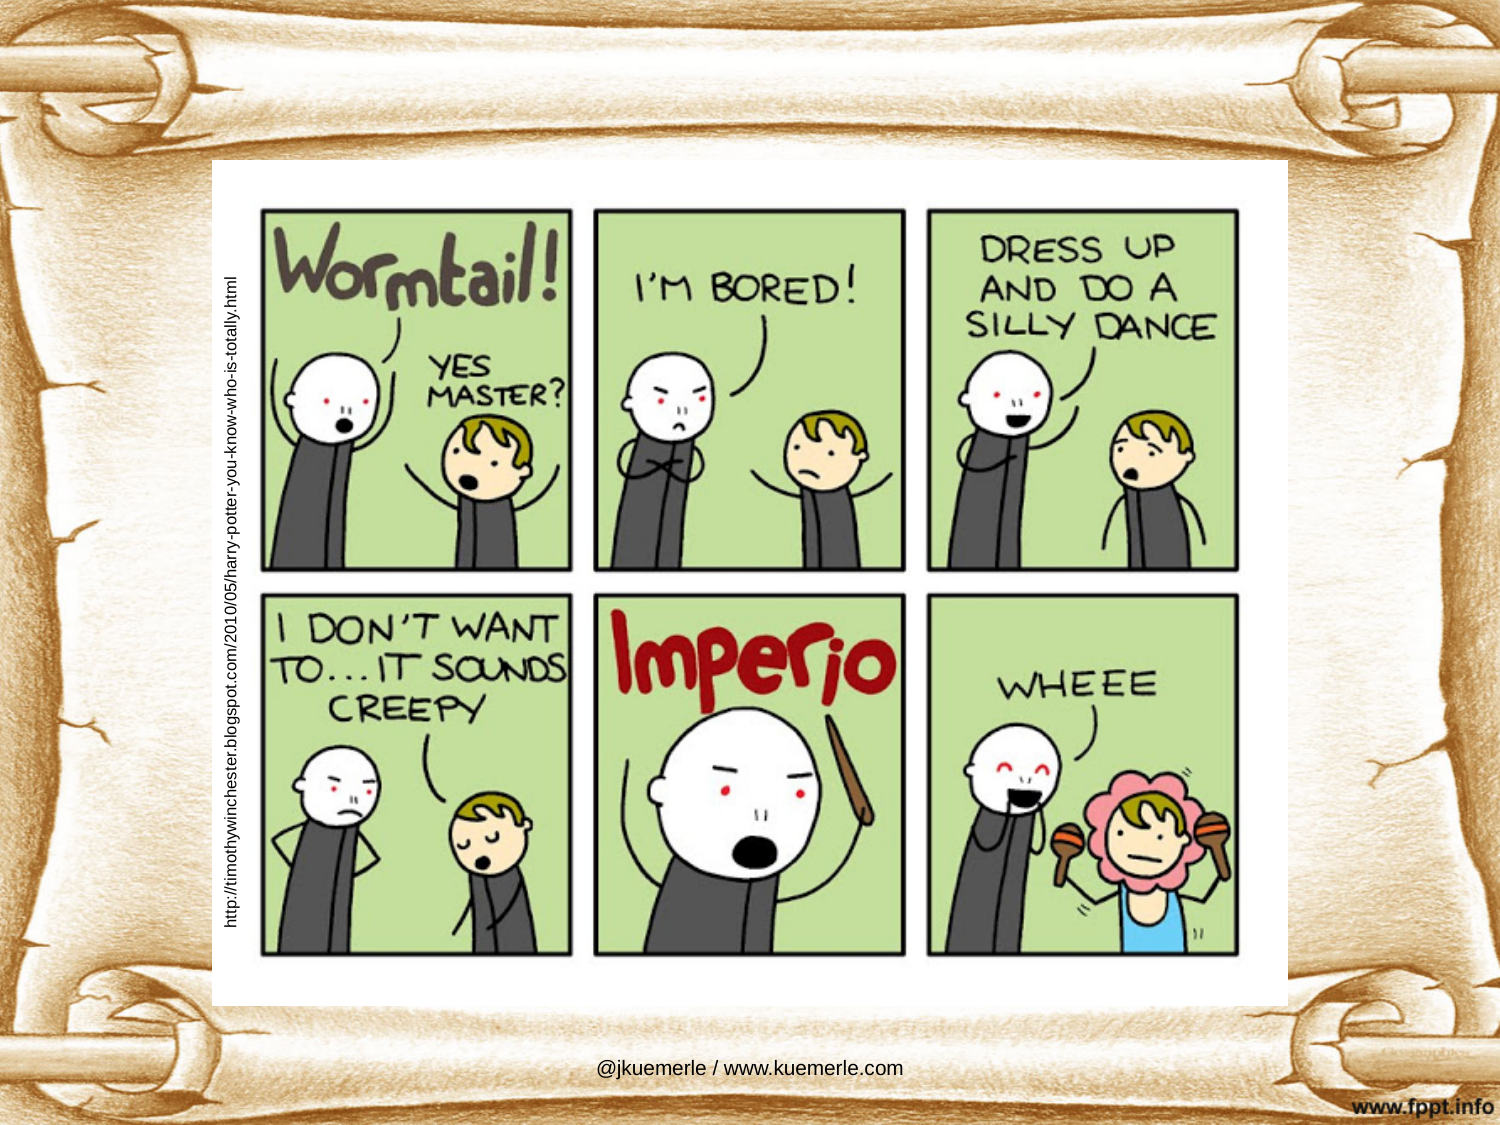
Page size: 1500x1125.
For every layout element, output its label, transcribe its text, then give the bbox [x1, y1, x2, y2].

footer @jkuemerle / www.kuemerle.com [512, 1046, 988, 1094]
picture [0, 0, 1500, 1125]
